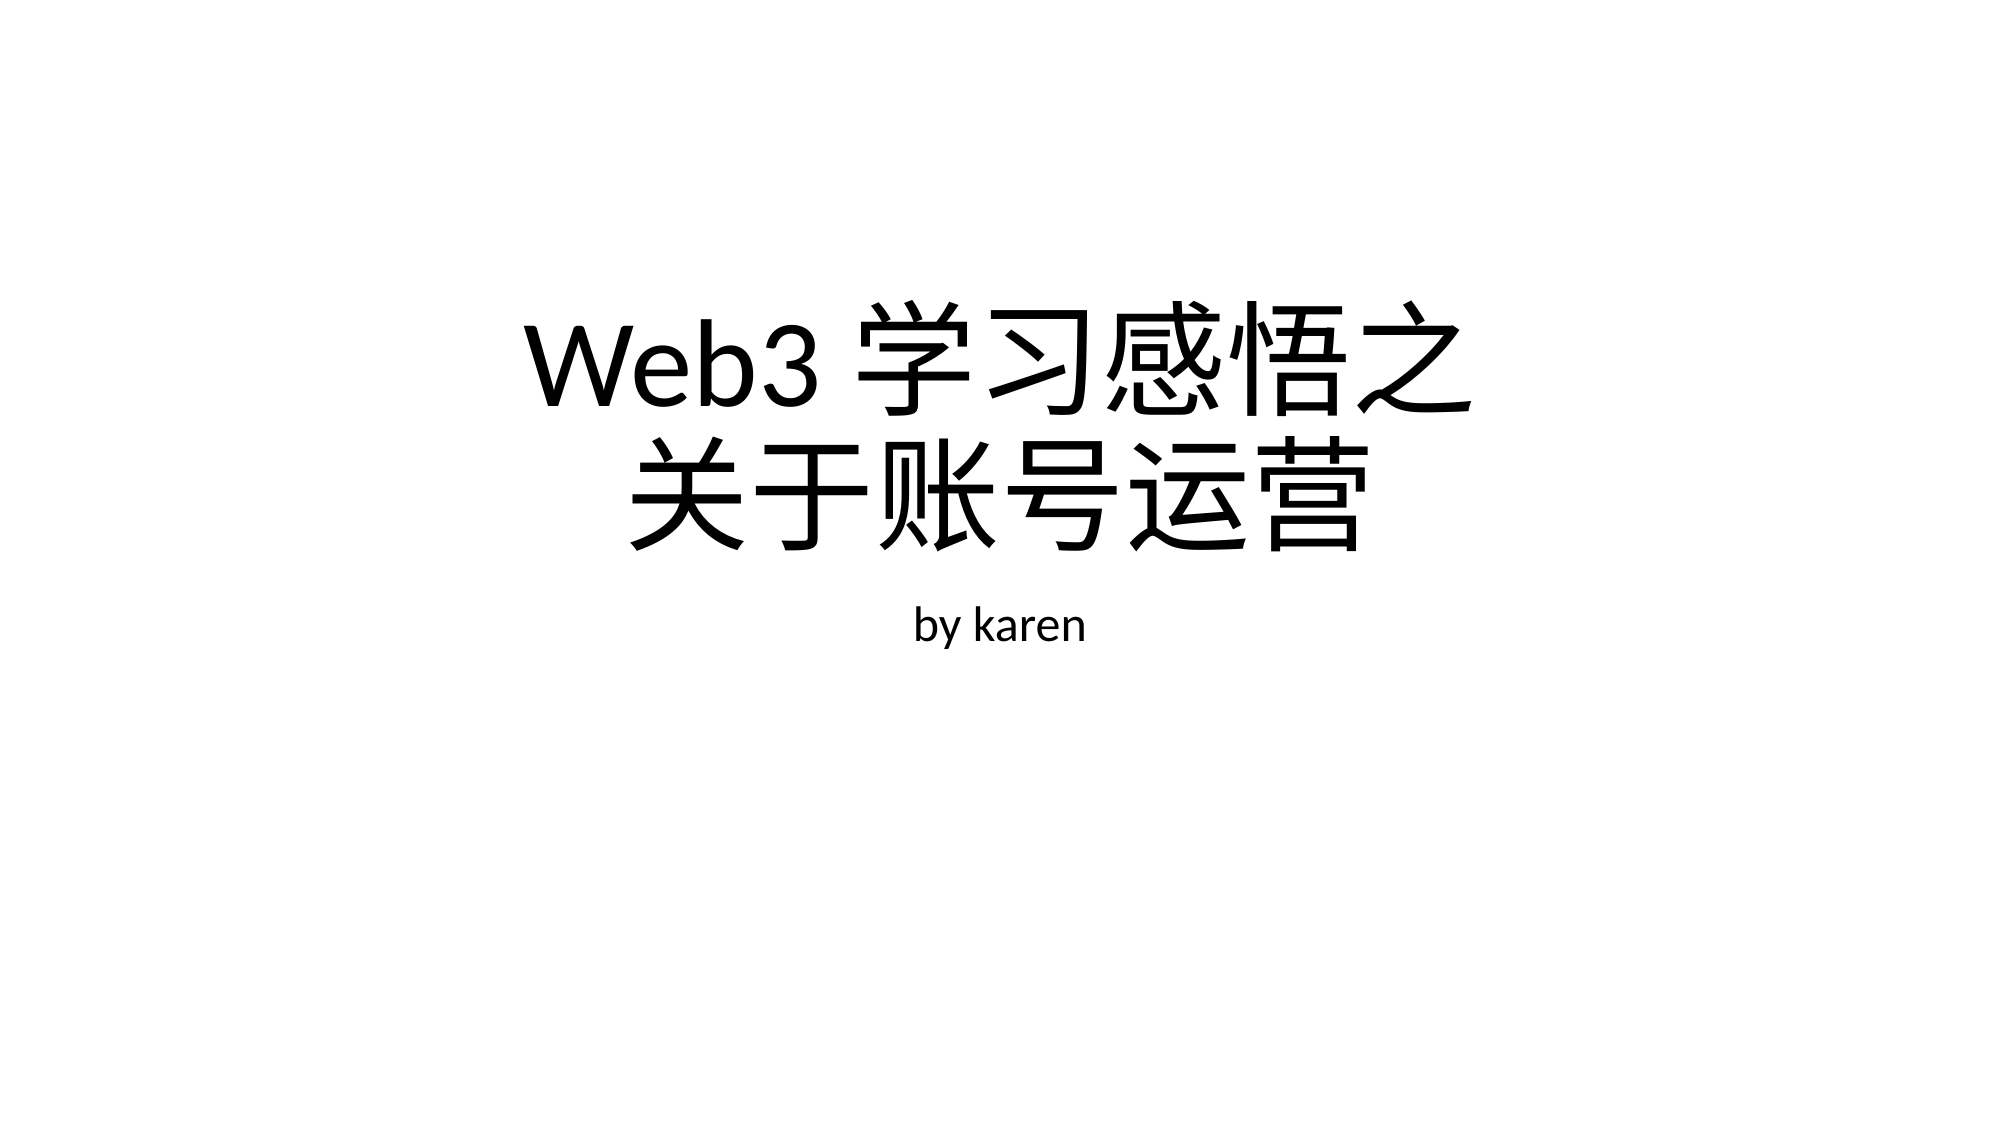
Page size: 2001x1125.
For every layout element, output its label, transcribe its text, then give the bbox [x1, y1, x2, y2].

subtitle by karen [249, 590, 1750, 863]
title Web3学习感悟之 关于账号运营 [249, 184, 1750, 576]
